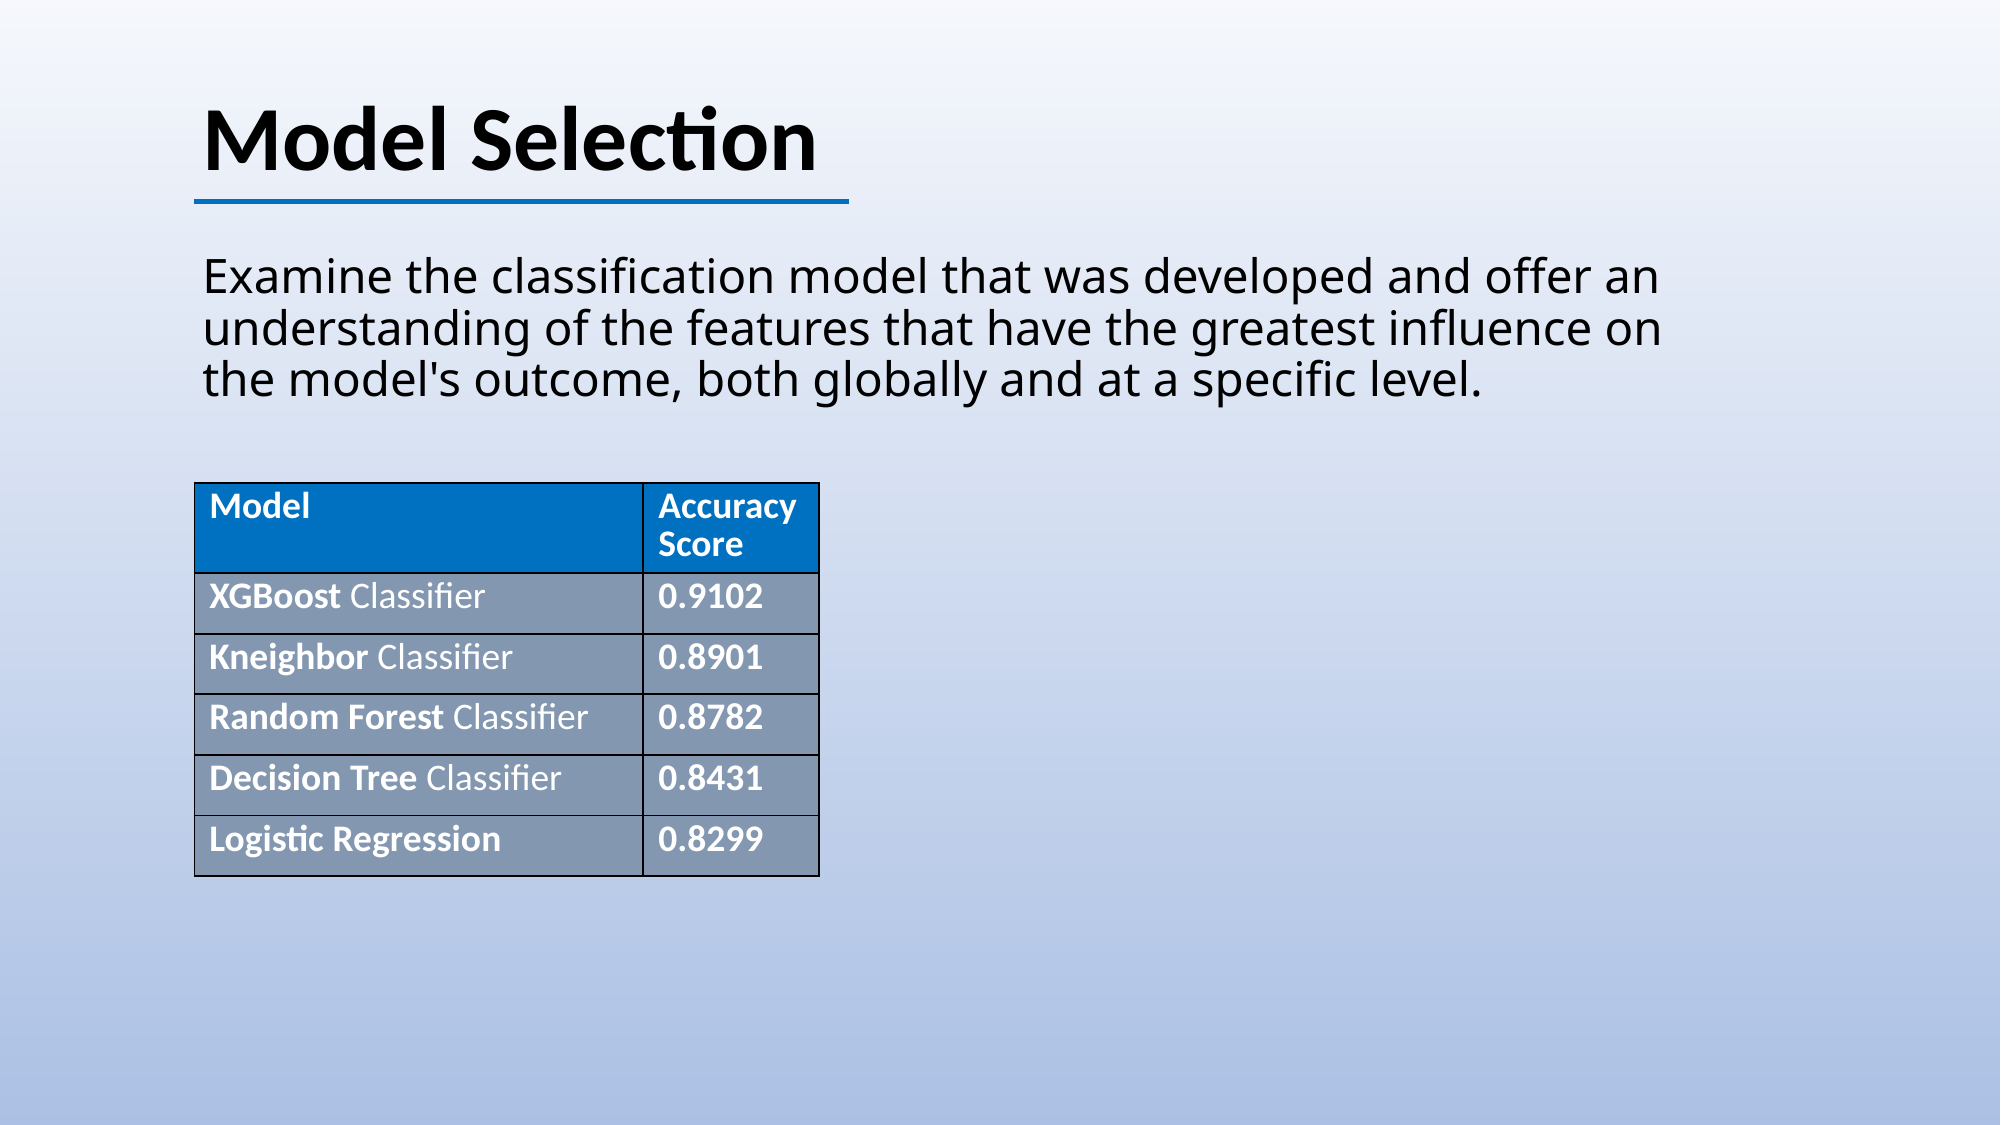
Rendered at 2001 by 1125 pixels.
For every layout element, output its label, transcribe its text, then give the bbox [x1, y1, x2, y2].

table_header Accuracy Score [644, 484, 818, 572]
table_cell Kneighbor Classifier [195, 635, 642, 693]
table_cell XGBoost Classifier [195, 574, 642, 633]
table_cell 0.8299 [644, 816, 818, 875]
table_header Model [195, 484, 642, 572]
title Model Selection [187, 60, 980, 221]
table_cell Random Forest Classifier [195, 695, 642, 754]
table_cell Decision Tree Classifier [195, 756, 642, 815]
table_cell 0.8901 [644, 635, 818, 693]
table_cell 0.8782 [644, 695, 818, 754]
table_cell Logistic Regression [195, 816, 642, 875]
table_cell 0.9102 [644, 574, 818, 633]
list Examine the classification model that was developed and offer an understanding of the features that have the greatest influence on the model's outcome, both globally and at a specific level. [187, 245, 1730, 458]
table_cell 0.8431 [644, 756, 818, 815]
